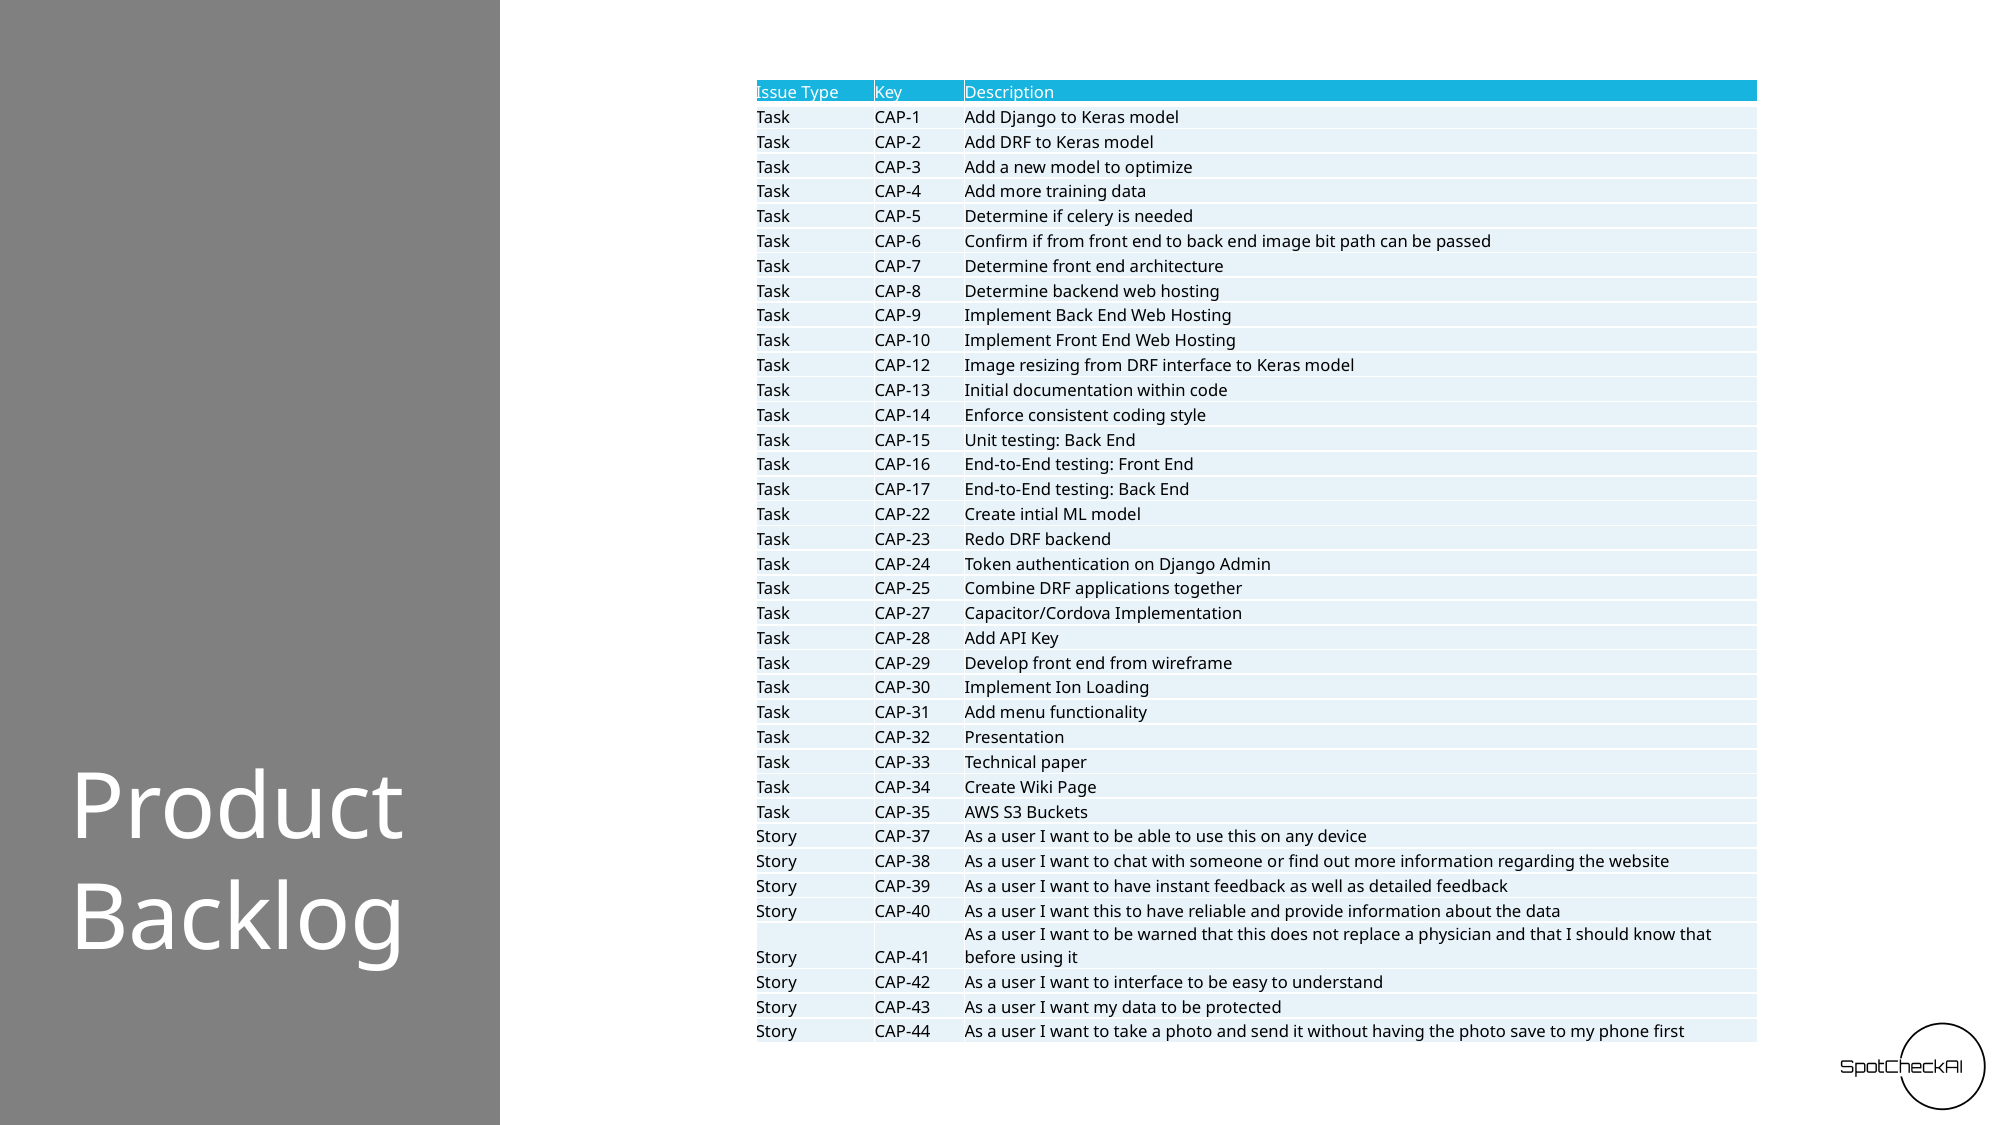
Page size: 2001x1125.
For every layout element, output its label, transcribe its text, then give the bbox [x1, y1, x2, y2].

table_cell As a user I want to take a photo and send it without having the photo save to my phone first [965, 1019, 1757, 1042]
table_cell Task [757, 253, 874, 276]
table_cell CAP-12 [875, 353, 964, 376]
table_cell Task [757, 526, 874, 549]
table_cell Technical paper [965, 750, 1757, 773]
table_cell Task [757, 107, 874, 128]
table_cell CAP-42 [875, 969, 964, 992]
table_cell CAP-5 [875, 204, 964, 227]
table_cell Confirm if from front end to back end image bit path can be passed [965, 229, 1757, 252]
table_cell Add DRF to Keras model [965, 129, 1757, 152]
table_cell Task [757, 626, 874, 649]
table_cell Task [757, 303, 874, 326]
table_cell End-to-End testing: Front End [965, 452, 1757, 475]
table_cell CAP-23 [875, 526, 964, 549]
table_cell Implement Back End Web Hosting [965, 303, 1757, 326]
table_cell As a user I want to have instant feedback as well as detailed feedback [965, 874, 1757, 897]
table_cell Story [757, 923, 874, 968]
table_cell CAP-13 [875, 377, 964, 401]
table_cell Initial documentation within code [965, 377, 1757, 401]
table_cell As a user I want to be able to use this on any device [965, 824, 1757, 847]
table_cell CAP-28 [875, 626, 964, 649]
table_cell Story [757, 824, 874, 847]
table_cell Determine backend web hosting [965, 278, 1757, 301]
table_cell Task [757, 650, 874, 673]
table_cell CAP-35 [875, 799, 964, 822]
table_cell Task [757, 353, 874, 376]
table_cell Unit testing: Back End [965, 427, 1757, 450]
table_cell Task [757, 700, 874, 723]
table_cell Task [757, 229, 874, 252]
table_cell Story [757, 994, 874, 1017]
table_cell Task [757, 477, 874, 500]
table_cell Task [757, 204, 874, 227]
table_header Issue Type [757, 80, 874, 101]
table_cell CAP-44 [875, 1019, 964, 1042]
table_cell CAP-37 [875, 824, 964, 847]
table_cell Create Wiki Page [965, 774, 1757, 797]
table_cell CAP-38 [875, 849, 964, 872]
table_cell Token authentication on Django Admin [965, 551, 1757, 574]
table_cell CAP-24 [875, 551, 964, 574]
table_cell Add more training data [965, 179, 1757, 202]
table_cell CAP-9 [875, 303, 964, 326]
table_header Key [875, 80, 964, 101]
table_cell As a user I want to chat with someone or find out more information regarding the website [965, 849, 1757, 872]
table_cell Add menu functionality [965, 700, 1757, 723]
table_cell As a user I want to interface to be easy to understand [965, 969, 1757, 992]
table_cell CAP-32 [875, 725, 964, 748]
table_cell Create intial ML model [965, 501, 1757, 525]
table_cell CAP-15 [875, 427, 964, 450]
table_cell Task [757, 129, 874, 152]
table_cell CAP-6 [875, 229, 964, 252]
table_cell CAP-25 [875, 576, 964, 599]
table_cell Add API Key [965, 626, 1757, 649]
table_cell Redo DRF backend [965, 526, 1757, 549]
picture [1837, 1020, 1989, 1114]
table_cell Story [757, 898, 874, 921]
table_cell Image resizing from DRF interface to Keras model [965, 353, 1757, 376]
table_cell CAP-40 [875, 898, 964, 921]
table_cell Task [757, 377, 874, 401]
table_cell CAP-14 [875, 402, 964, 425]
table_cell Story [757, 874, 874, 897]
table_cell Task [757, 601, 874, 624]
table_cell Task [757, 402, 874, 425]
table_cell CAP-2 [875, 129, 964, 152]
table_cell Task [757, 551, 874, 574]
table_cell Task [757, 427, 874, 450]
table_cell Develop front end from wireframe [965, 650, 1757, 673]
table_cell Task [757, 774, 874, 797]
table_cell Task [757, 501, 874, 525]
table_cell CAP-3 [875, 154, 964, 177]
table_cell CAP-34 [875, 774, 964, 797]
table_cell Presentation [965, 725, 1757, 748]
table_cell Story [757, 1019, 874, 1042]
table_cell Task [757, 452, 874, 475]
table_cell Task [757, 725, 874, 748]
table_cell Task [757, 328, 874, 351]
table_cell CAP-39 [875, 874, 964, 897]
table_cell CAP-1 [875, 107, 964, 128]
table_cell CAP-31 [875, 700, 964, 723]
table_cell Task [757, 576, 874, 599]
table_cell Add Django to Keras model [965, 107, 1757, 128]
table_cell Implement Ion Loading [965, 675, 1757, 698]
table_cell Task [757, 750, 874, 773]
table_cell Task [757, 278, 874, 301]
table_cell CAP-7 [875, 253, 964, 276]
table_cell Story [757, 849, 874, 872]
table_cell CAP-27 [875, 601, 964, 624]
table_cell Task [757, 179, 874, 202]
table_cell As a user I want my data to be protected [965, 994, 1757, 1017]
table_cell CAP-8 [875, 278, 964, 301]
table_cell Determine front end architecture [965, 253, 1757, 276]
table_cell CAP-41 [875, 923, 964, 968]
title Product Backlog [54, 163, 446, 975]
table_cell Capacitor/Cordova Implementation [965, 601, 1757, 624]
table_cell Story [757, 969, 874, 992]
table_cell CAP-16 [875, 452, 964, 475]
table_cell Task [757, 799, 874, 822]
table_cell Task [757, 675, 874, 698]
table_cell As a user I want this to have reliable and provide information about the data [965, 898, 1757, 921]
table_cell Implement Front End Web Hosting [965, 328, 1757, 351]
table_cell End-to-End testing: Back End [965, 477, 1757, 500]
table_cell CAP-22 [875, 501, 964, 525]
table_cell Combine DRF applications together [965, 576, 1757, 599]
table_cell Add a new model to optimize [965, 154, 1757, 177]
table_cell CAP-43 [875, 994, 964, 1017]
table_cell CAP-29 [875, 650, 964, 673]
table_cell Determine if celery is needed [965, 204, 1757, 227]
table_cell CAP-33 [875, 750, 964, 773]
table_cell AWS S3 Buckets [965, 799, 1757, 822]
table_cell As a user I want to be warned that this does not replace a physician and that I should know that before using it [965, 923, 1757, 968]
table_cell CAP-10 [875, 328, 964, 351]
table_cell Enforce consistent coding style [965, 402, 1757, 425]
table_header Description [965, 80, 1757, 101]
table_cell CAP-17 [875, 477, 964, 500]
table_cell CAP-4 [875, 179, 964, 202]
table_cell Task [757, 154, 874, 177]
table_cell CAP-30 [875, 675, 964, 698]
